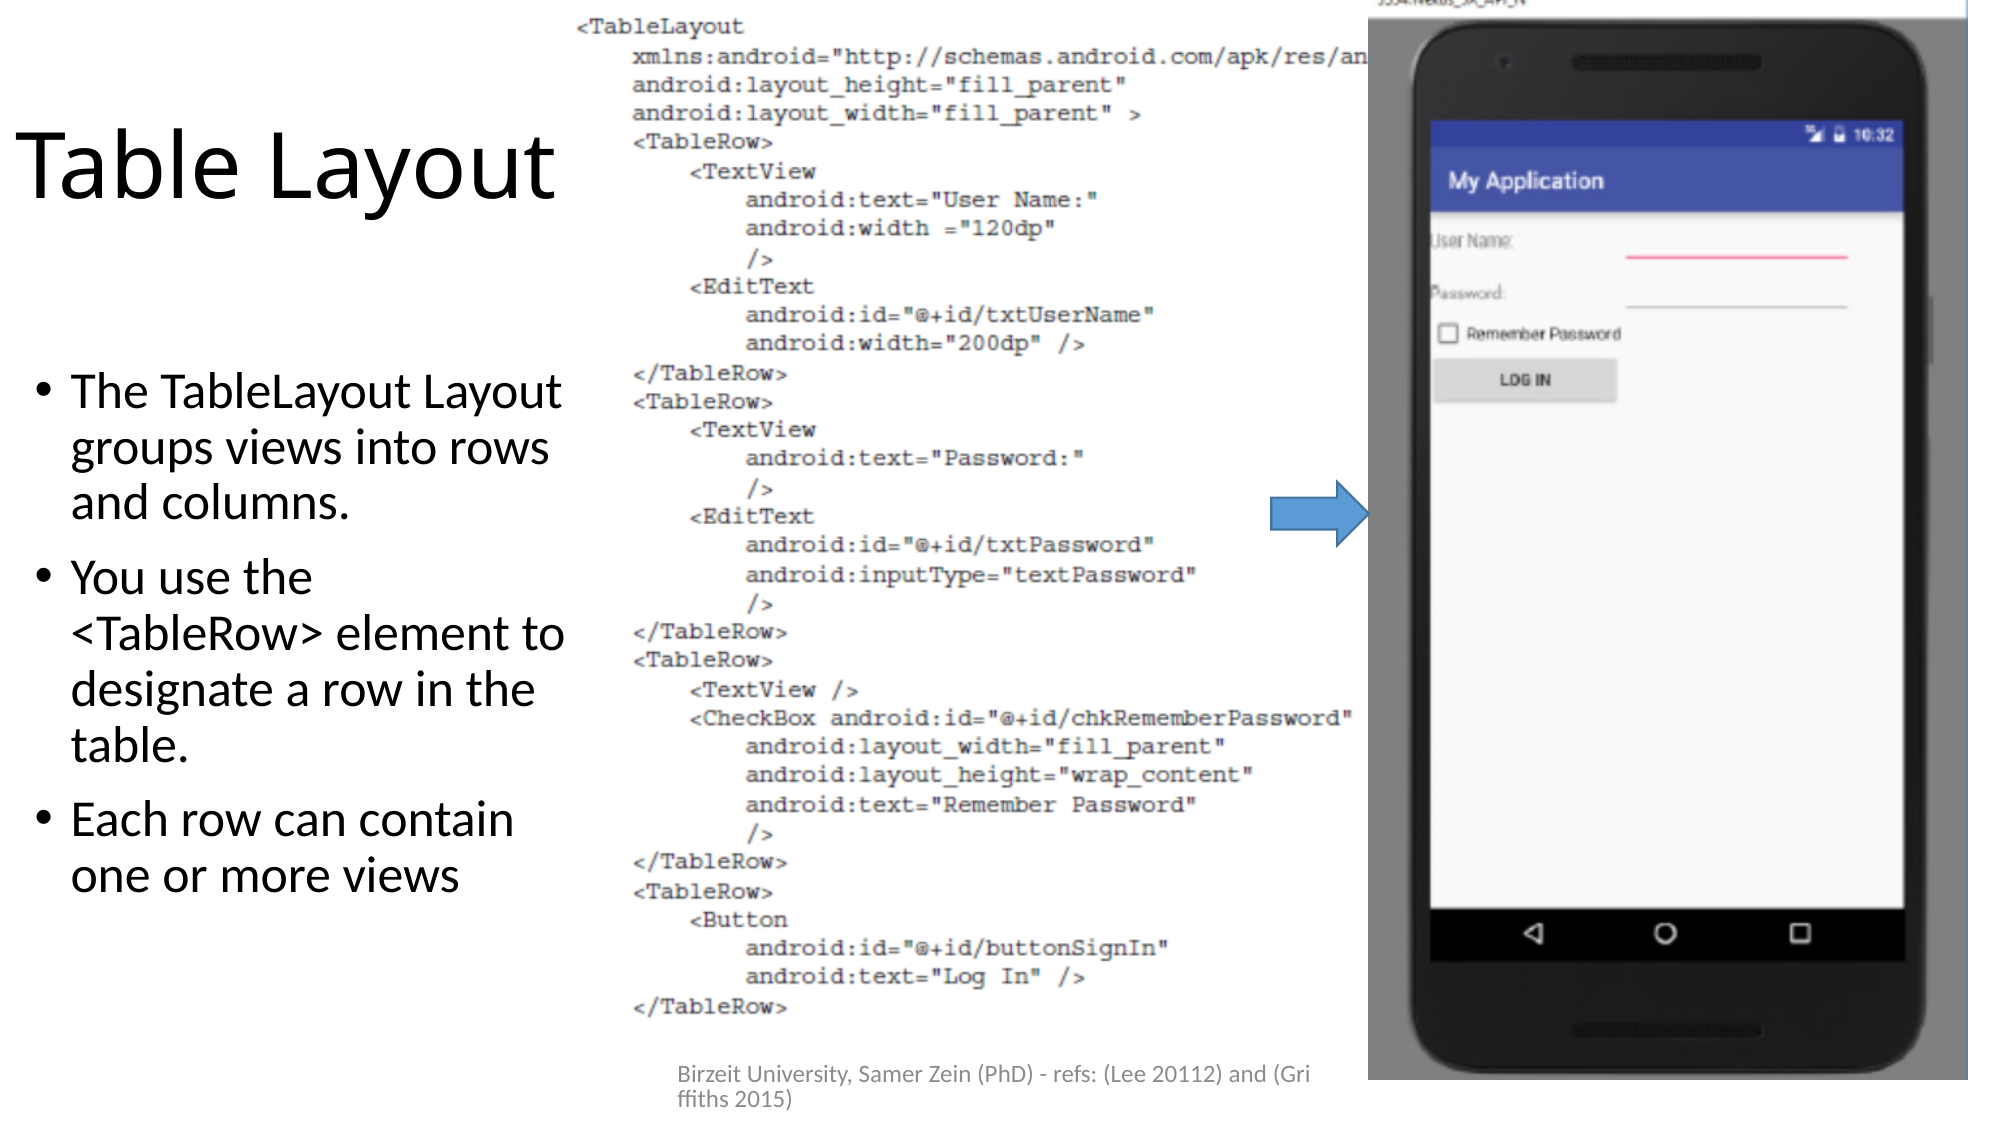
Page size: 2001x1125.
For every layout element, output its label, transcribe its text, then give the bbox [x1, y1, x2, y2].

picture [568, 0, 1968, 1080]
title Table Layout [0, 59, 568, 278]
footer Birzeit University, Samer Zein (PhD) - refs: (Lee 20112) and (Griffiths 2015) [662, 1042, 1338, 1103]
list The TableLayout Layout groups views into rows and columns. You use the <TableRow> element to designate a row in the table. Each row can contain one or more views [19, 356, 568, 960]
